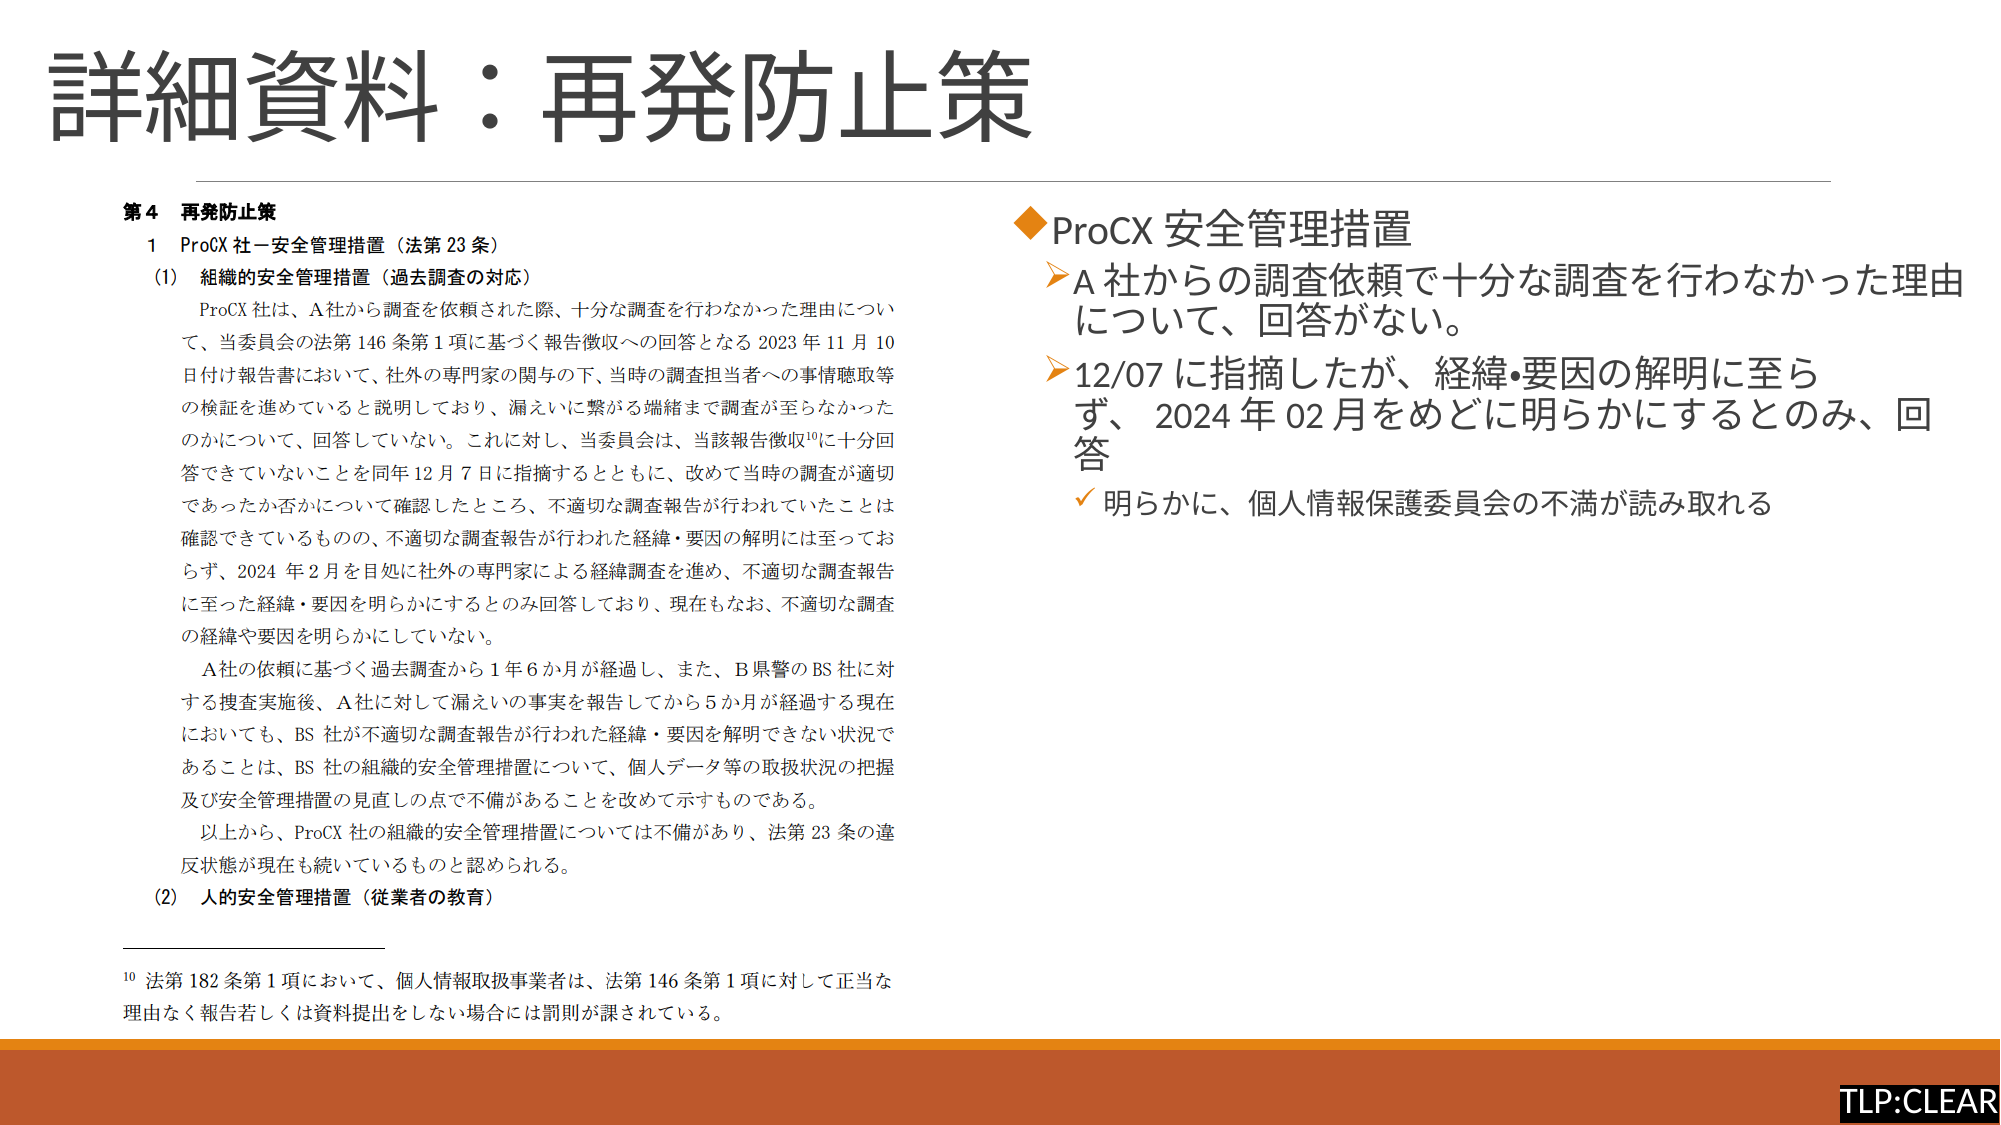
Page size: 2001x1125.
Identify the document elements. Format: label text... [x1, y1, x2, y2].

title 詳細資料：再発防止策 [30, 43, 1970, 163]
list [118, 200, 902, 1023]
list ProCX安全管理措置 A社からの調査依頼で十分な調査を行わなかった理由について、回答がない。 12/07に指摘したが、経緯・要因の解明に至らず、2024年02月をめどに明らかにするとのみ、回答 明らかに、個人情報保護委員会の不満が読み取れる [1010, 200, 1970, 1023]
